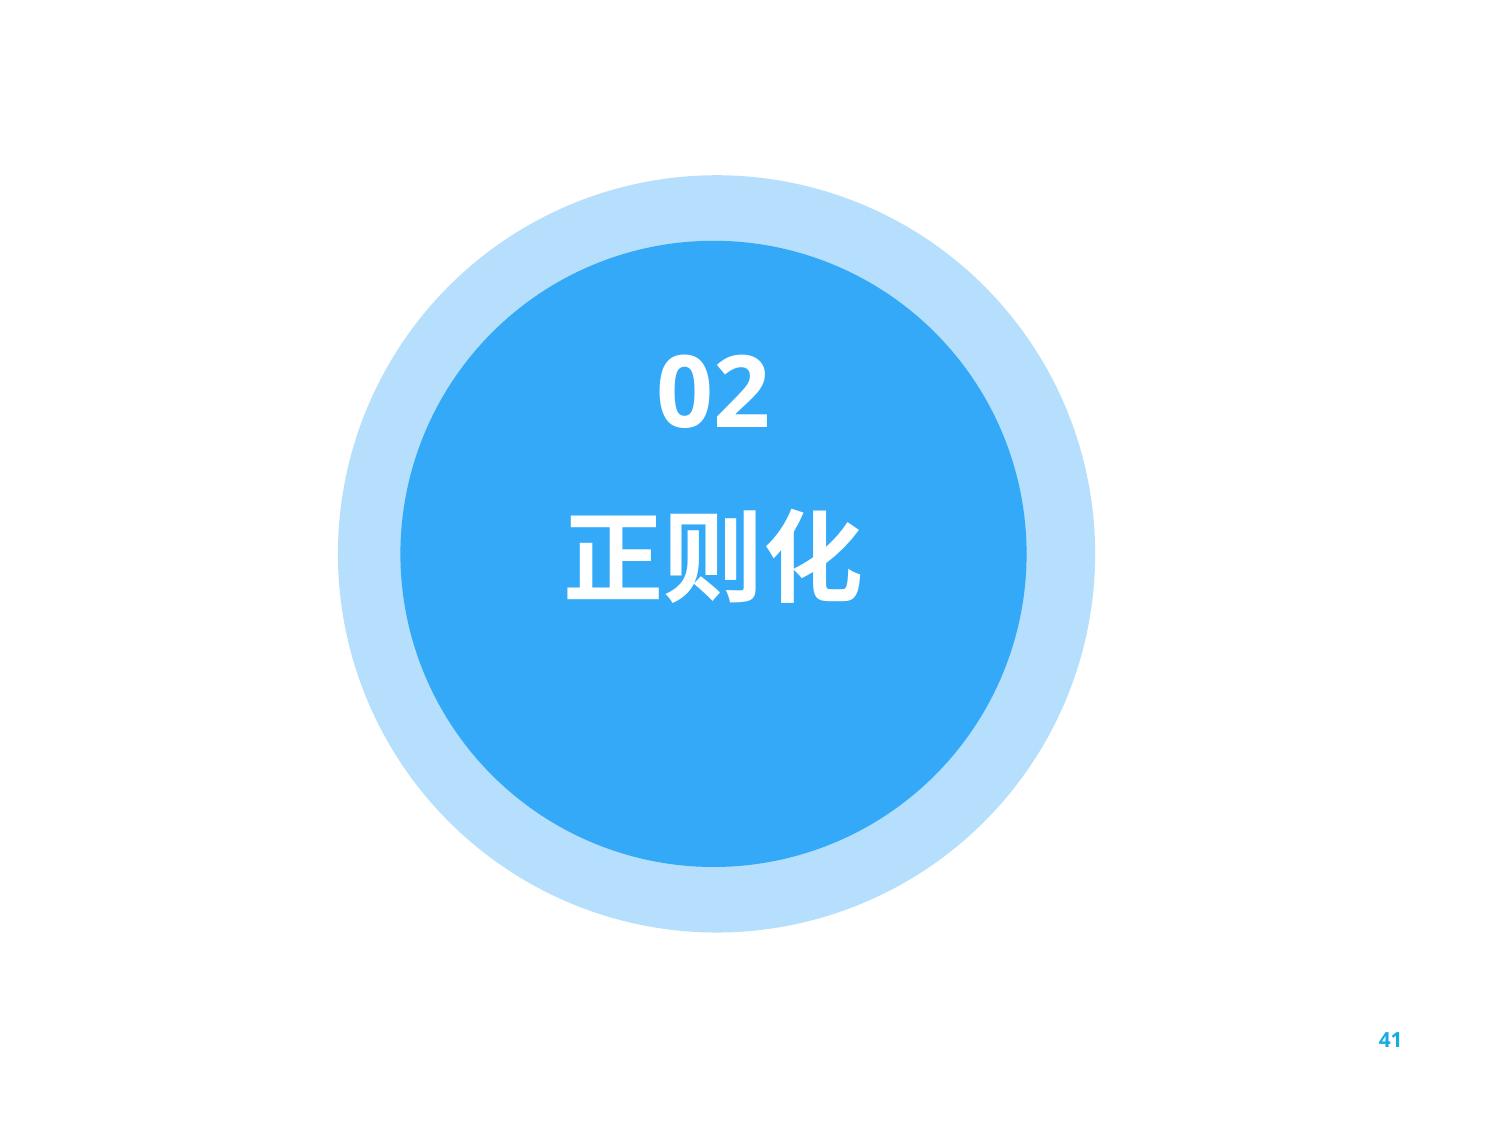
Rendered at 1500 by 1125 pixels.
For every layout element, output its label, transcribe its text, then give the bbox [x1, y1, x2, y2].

subtitle 02 [482, 326, 945, 463]
title 正则化 [289, 462, 1138, 663]
slide_number 41 [1059, 1023, 1418, 1058]
